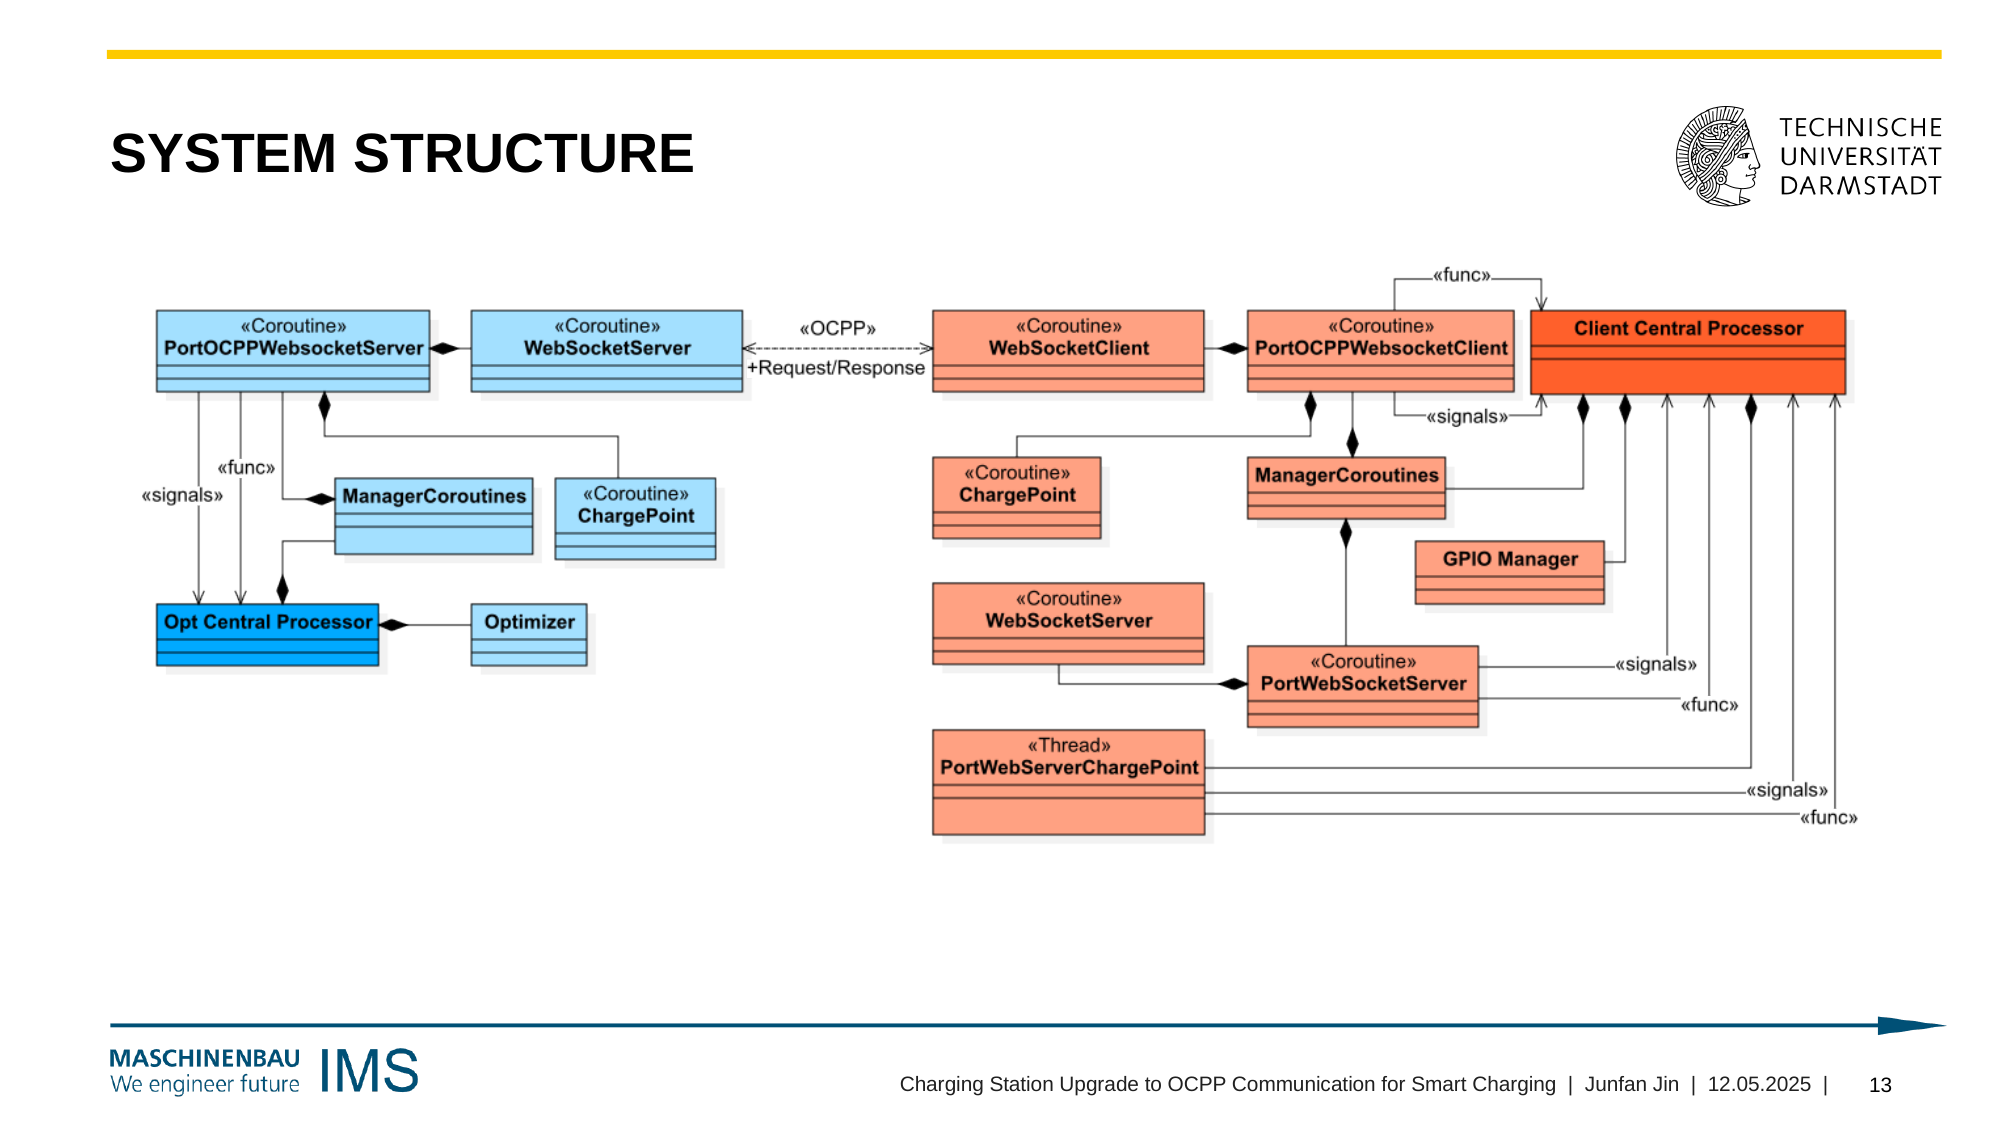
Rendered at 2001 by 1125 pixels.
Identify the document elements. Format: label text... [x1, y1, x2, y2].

picture [128, 252, 1872, 849]
title System Structure [109, 81, 1551, 220]
picture [1646, 88, 1986, 224]
slide_number 13 [1854, 1063, 1942, 1124]
footer Charging Station Upgrade to OCPP Communication for Smart Charging | Junfan Jin | 12.05.2025 | [506, 1063, 1850, 1124]
picture [110, 1015, 1947, 1097]
